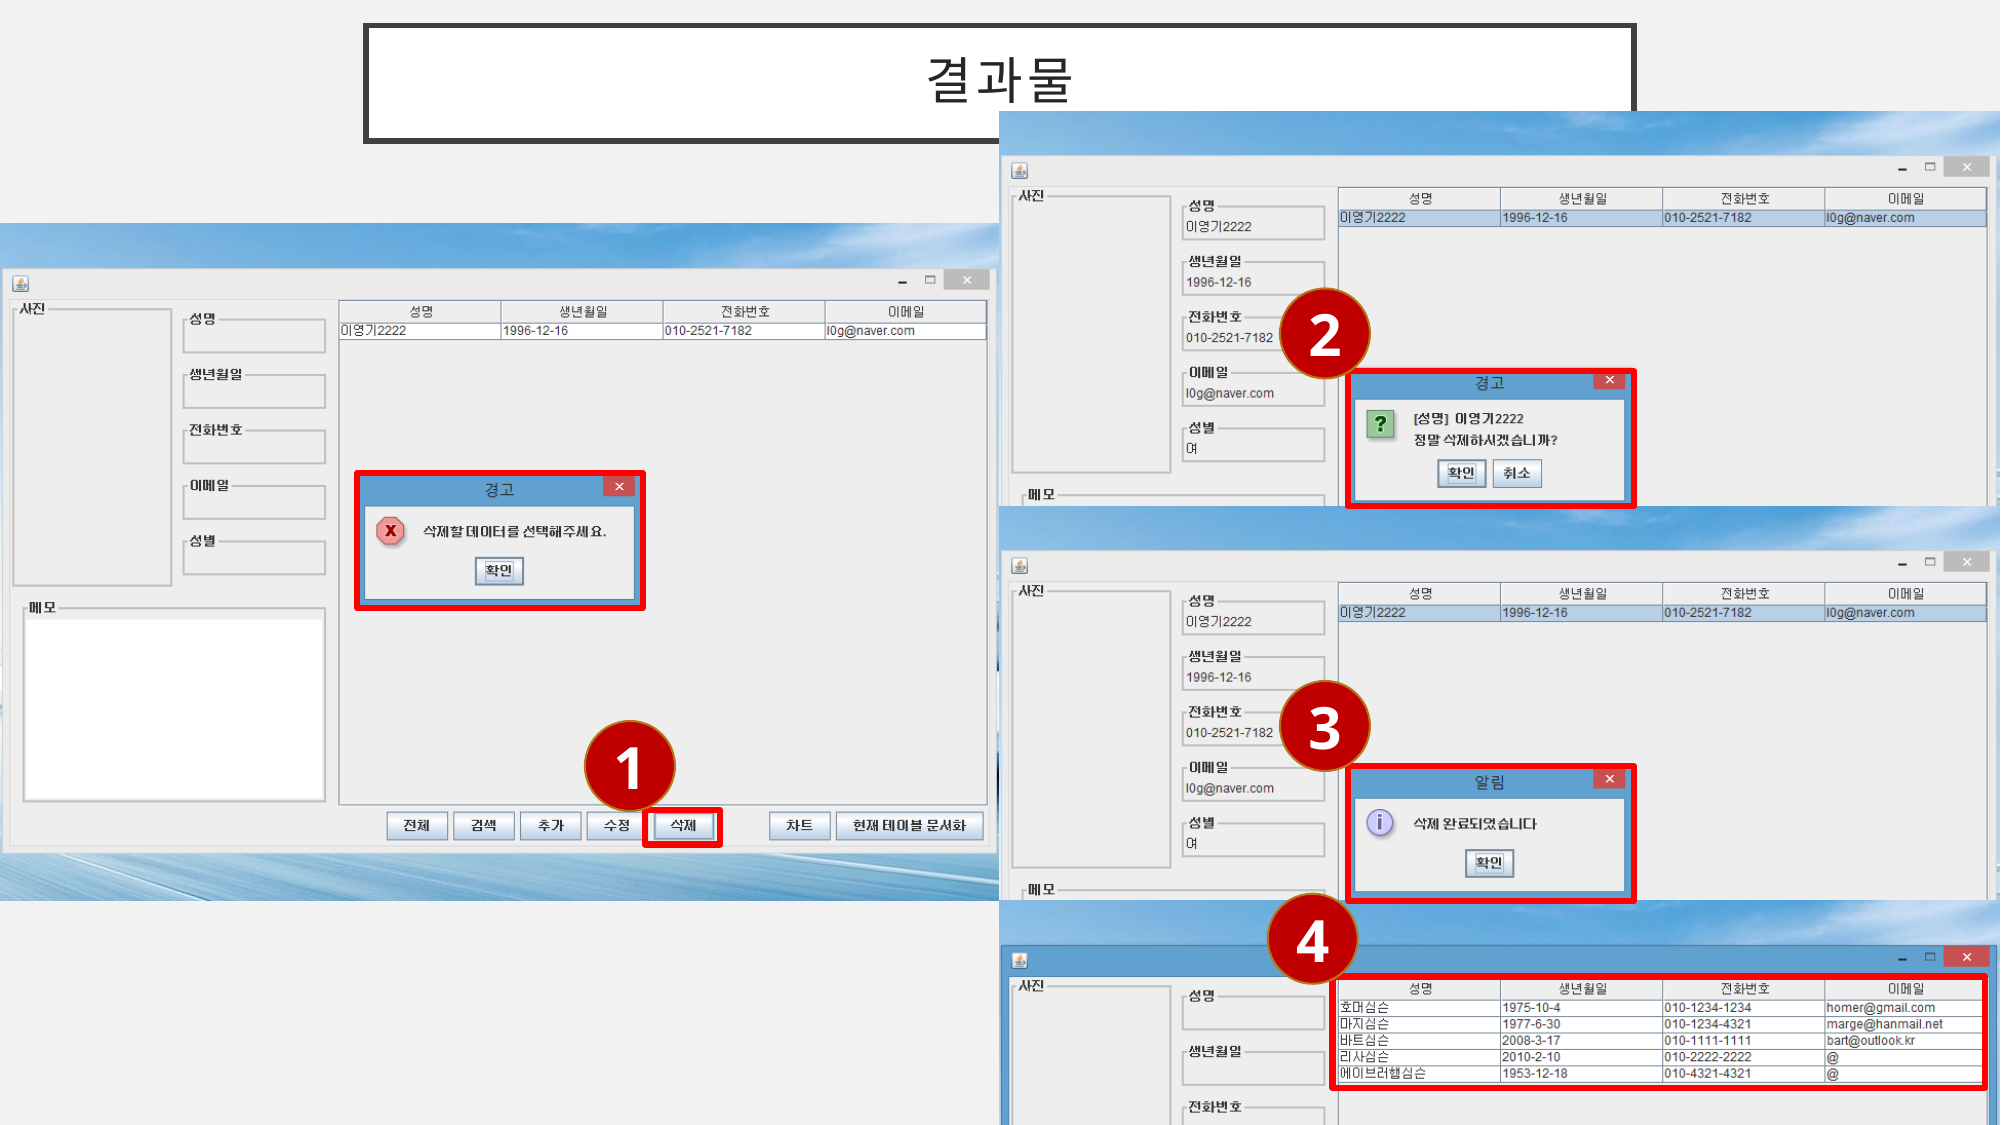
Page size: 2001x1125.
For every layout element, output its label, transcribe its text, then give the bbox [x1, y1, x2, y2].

picture [0, 111, 2000, 1125]
title 결과물 [363, 23, 1637, 144]
